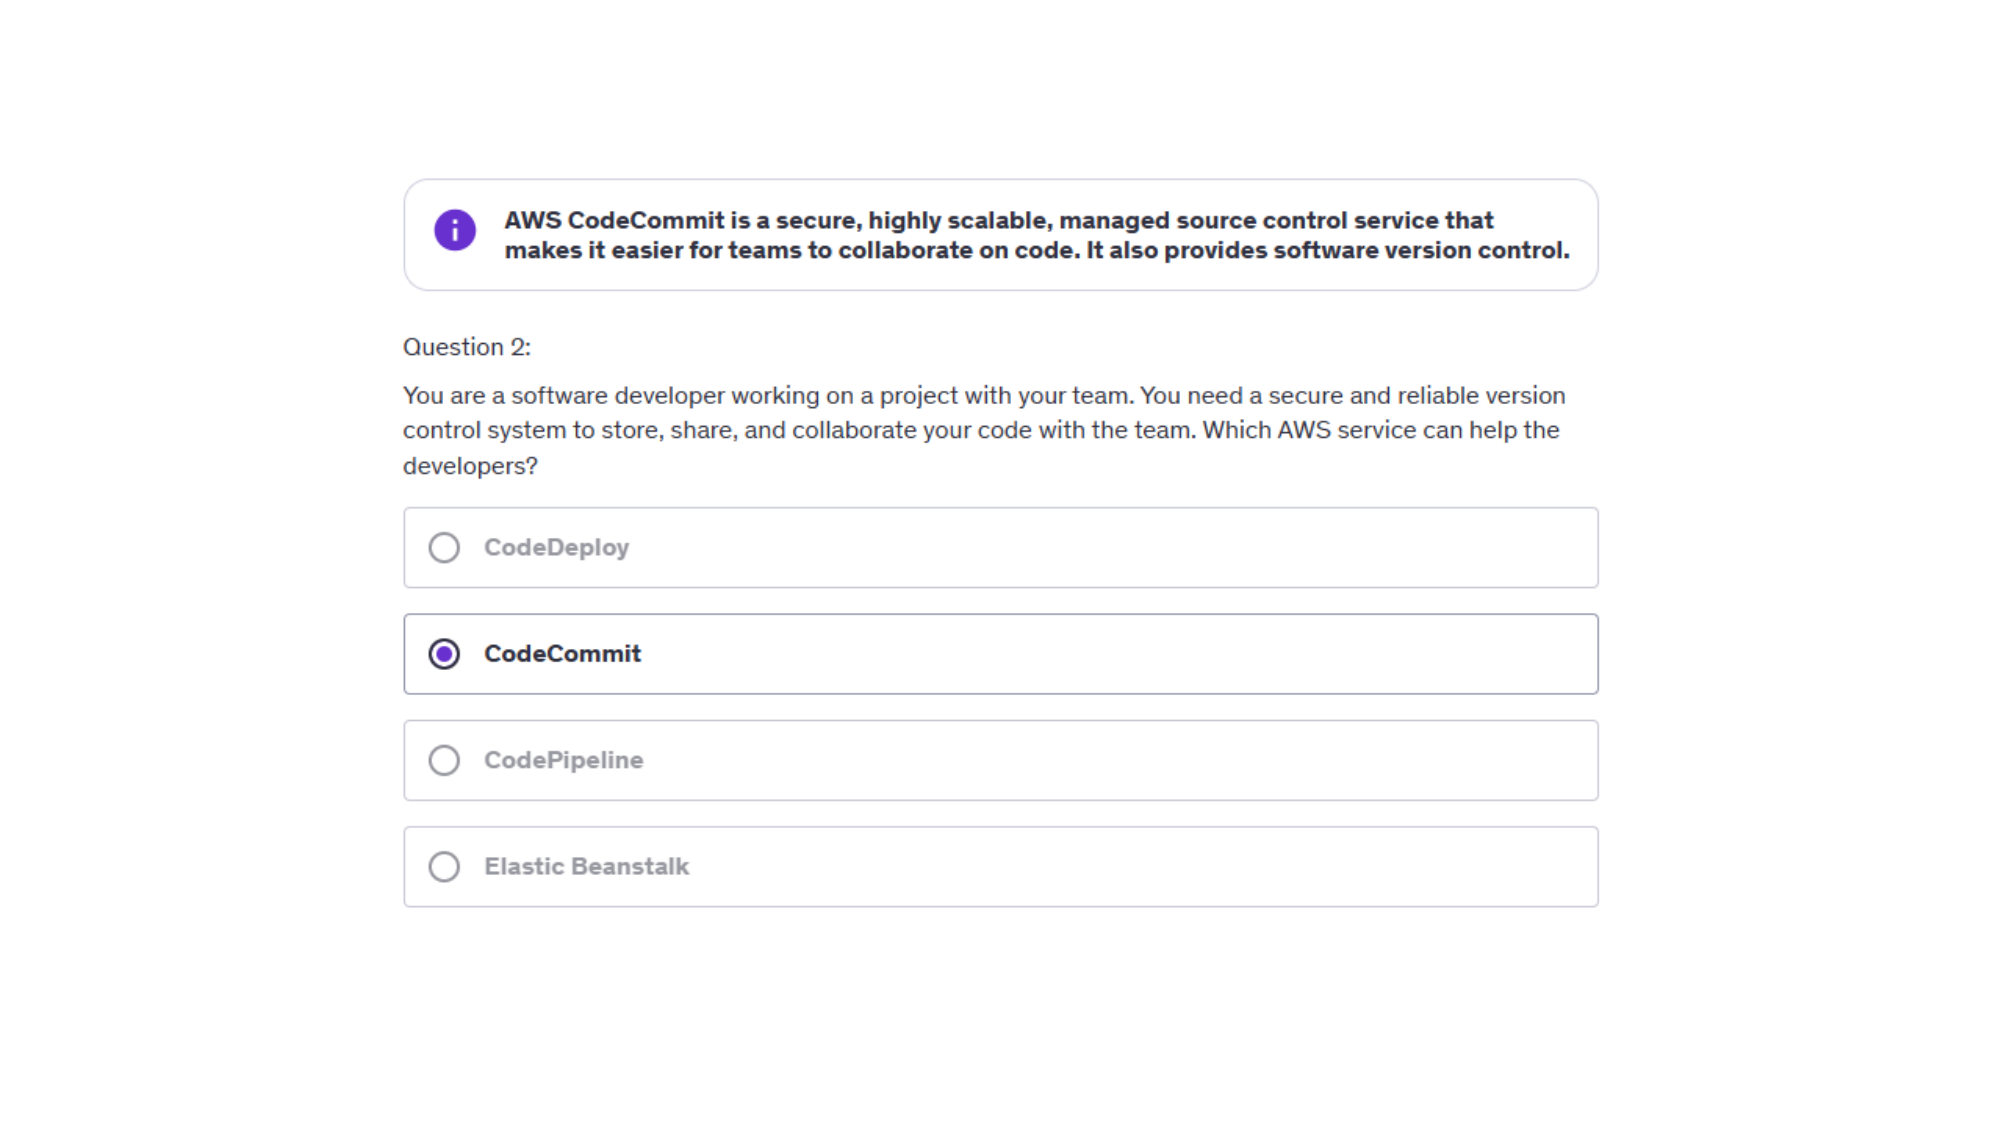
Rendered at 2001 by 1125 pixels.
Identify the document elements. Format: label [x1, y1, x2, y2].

picture [310, 149, 1690, 975]
